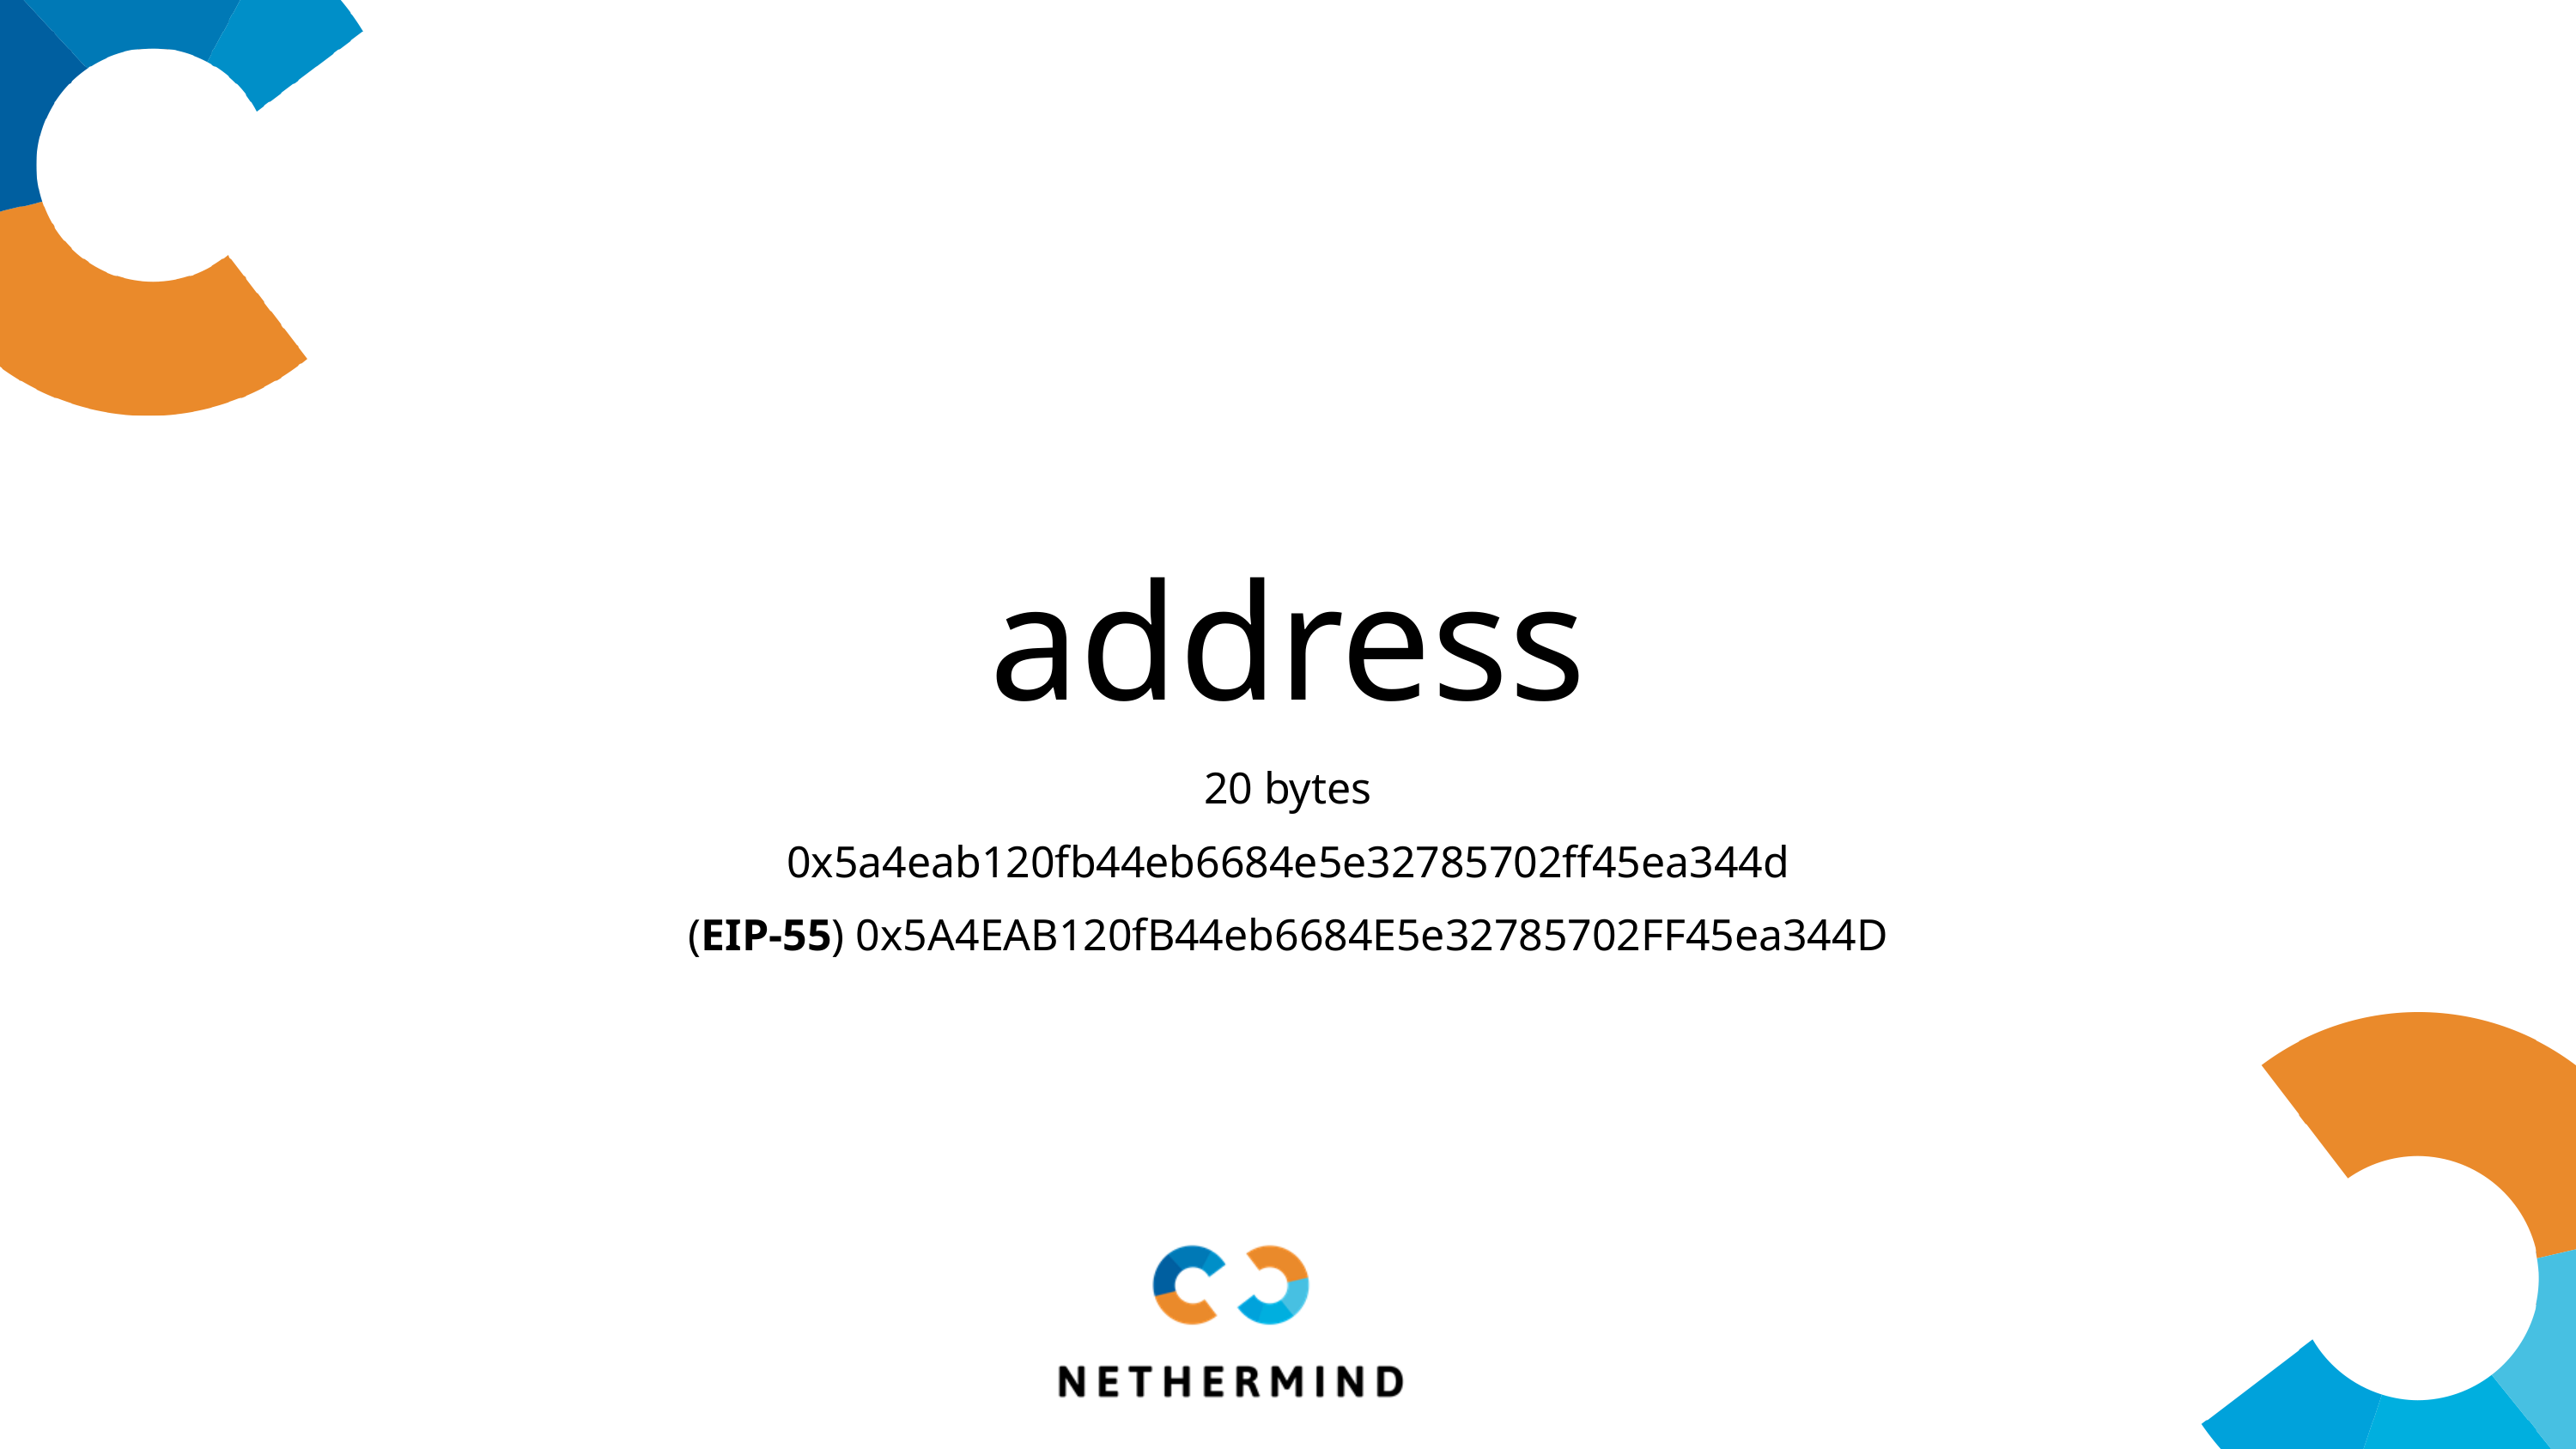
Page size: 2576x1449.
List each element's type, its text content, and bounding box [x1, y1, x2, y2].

picture [0, 0, 456, 451]
picture [1049, 1194, 1430, 1449]
picture [2181, 976, 2576, 1449]
subtitle 20 bytes 0x5a4eab120fb44eb6684e5e32785702ff45ea344d (EIP-55) 0x5A4EAB120fB44eb6684E5e32785702FF45ea344D [322, 761, 2254, 1111]
title address [322, 237, 2254, 742]
